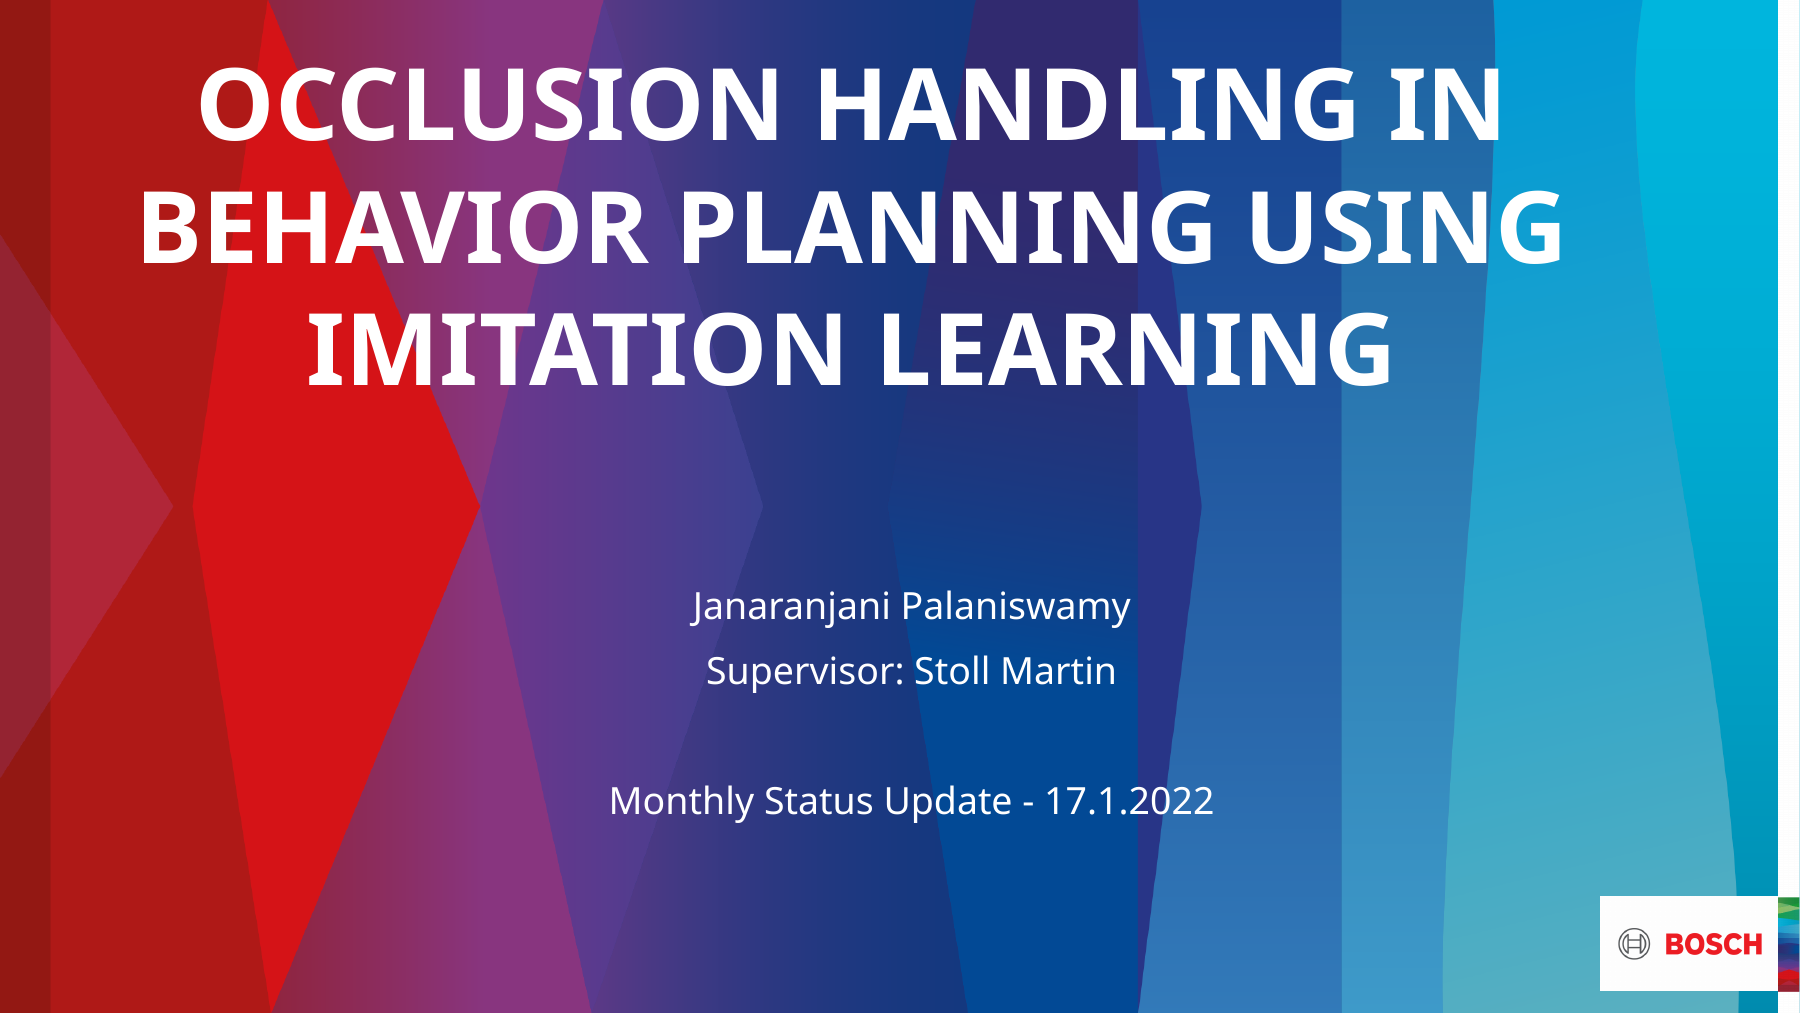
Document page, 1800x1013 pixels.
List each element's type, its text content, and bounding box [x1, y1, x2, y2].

text_box Janaranjani Palaniswamy Supervisor: Stoll Martin Monthly Status Update - 17.1.2022 [161, 568, 1662, 841]
title Occlusion Handling in Behavior Planning using Imitation Learning [42, 42, 1662, 897]
picture [0, 0, 1800, 1013]
